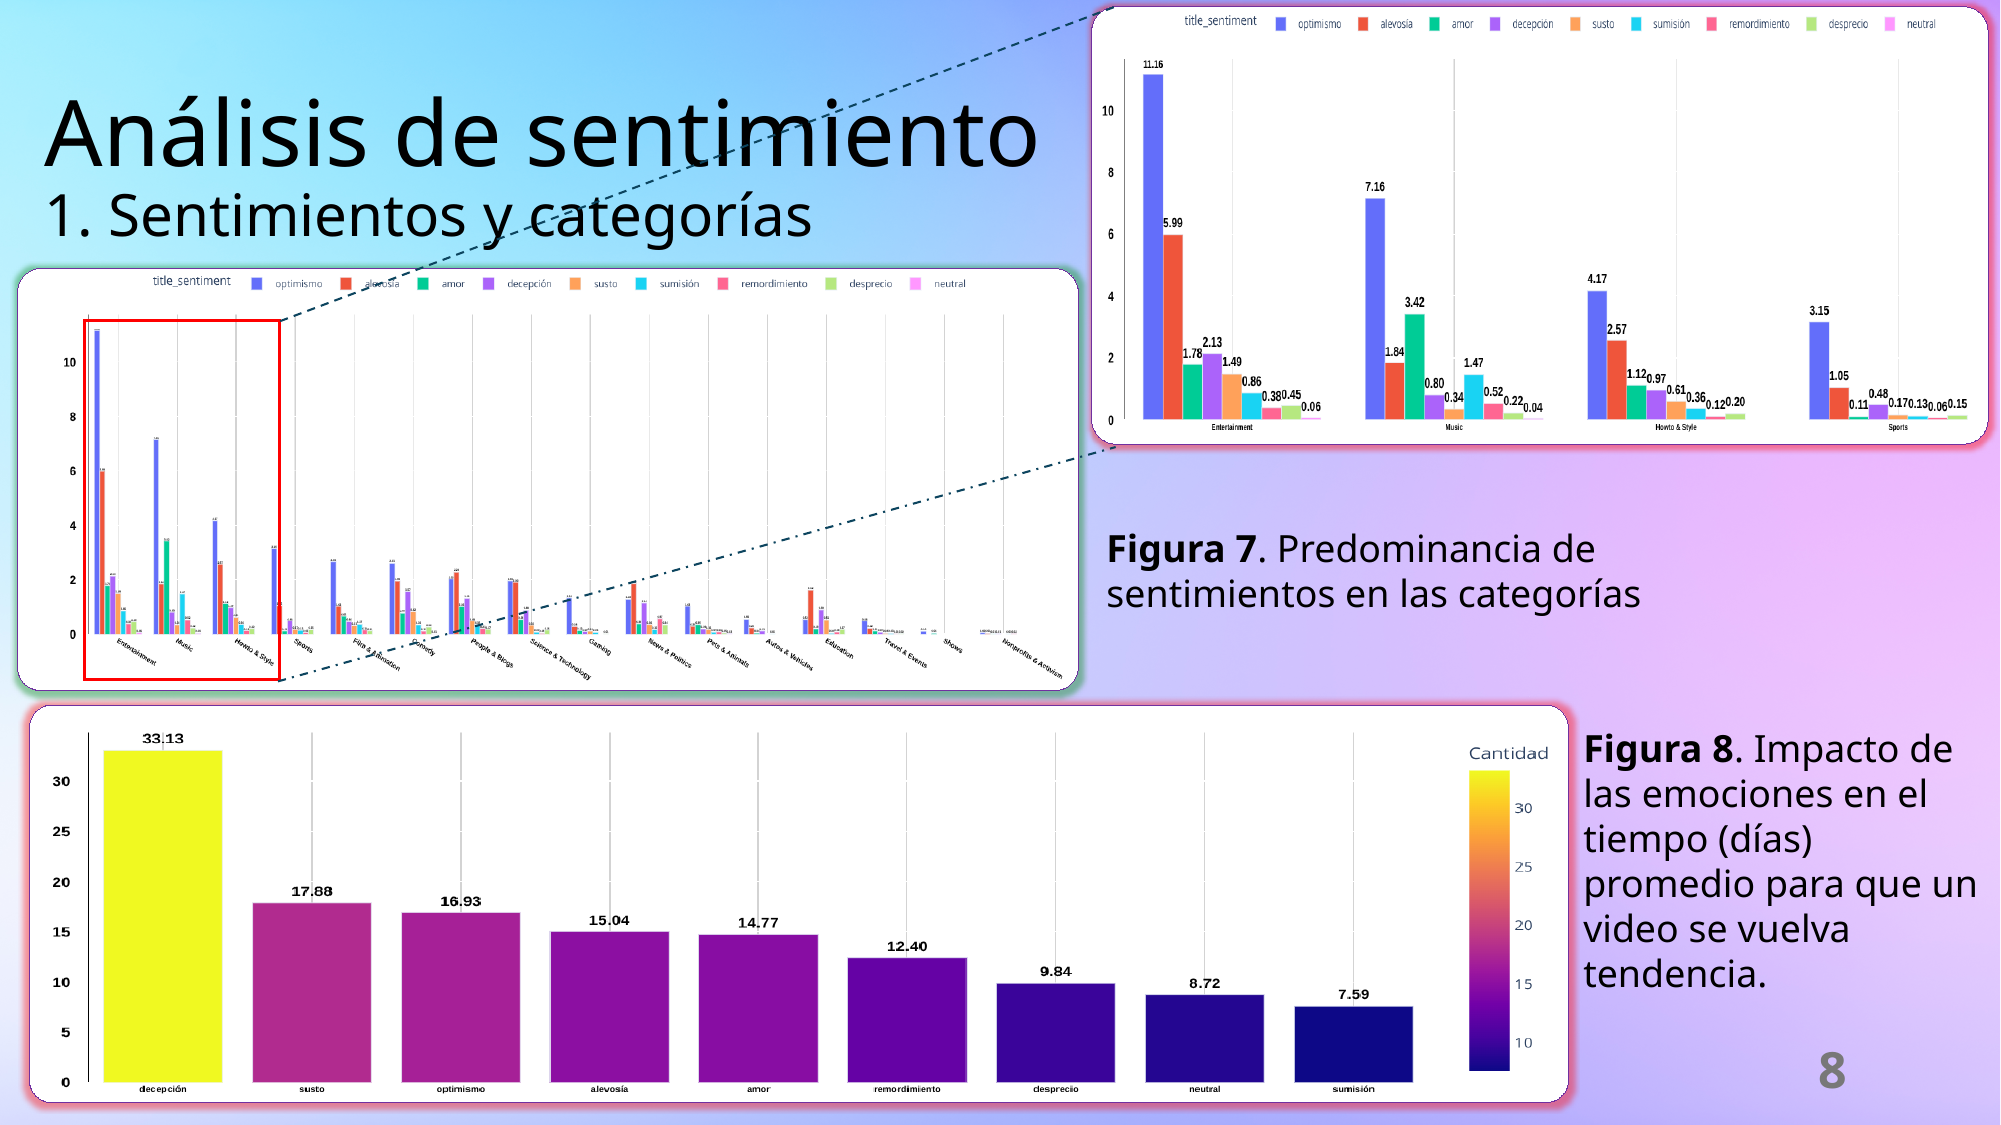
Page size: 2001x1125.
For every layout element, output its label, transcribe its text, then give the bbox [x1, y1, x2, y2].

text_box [277, 446, 1117, 682]
title Análisis de sentimiento 1. Sentimientos y categorías [29, 59, 279, 262]
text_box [279, 5, 1117, 322]
text_box Figura 8. Impacto de las emociones en el tiempo (días) promedio para que un video se vuelva tendencia. [1577, 717, 1996, 1003]
text_box Figura 7. Predominancia de sentimientos en las categorías [1117, 517, 1662, 623]
slide_number 11 [1572, 1042, 1863, 1103]
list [17, 267, 1079, 692]
text_box [1569, 1042, 1576, 1103]
text_box [1571, 717, 1577, 1003]
picture [0, 0, 2001, 1125]
